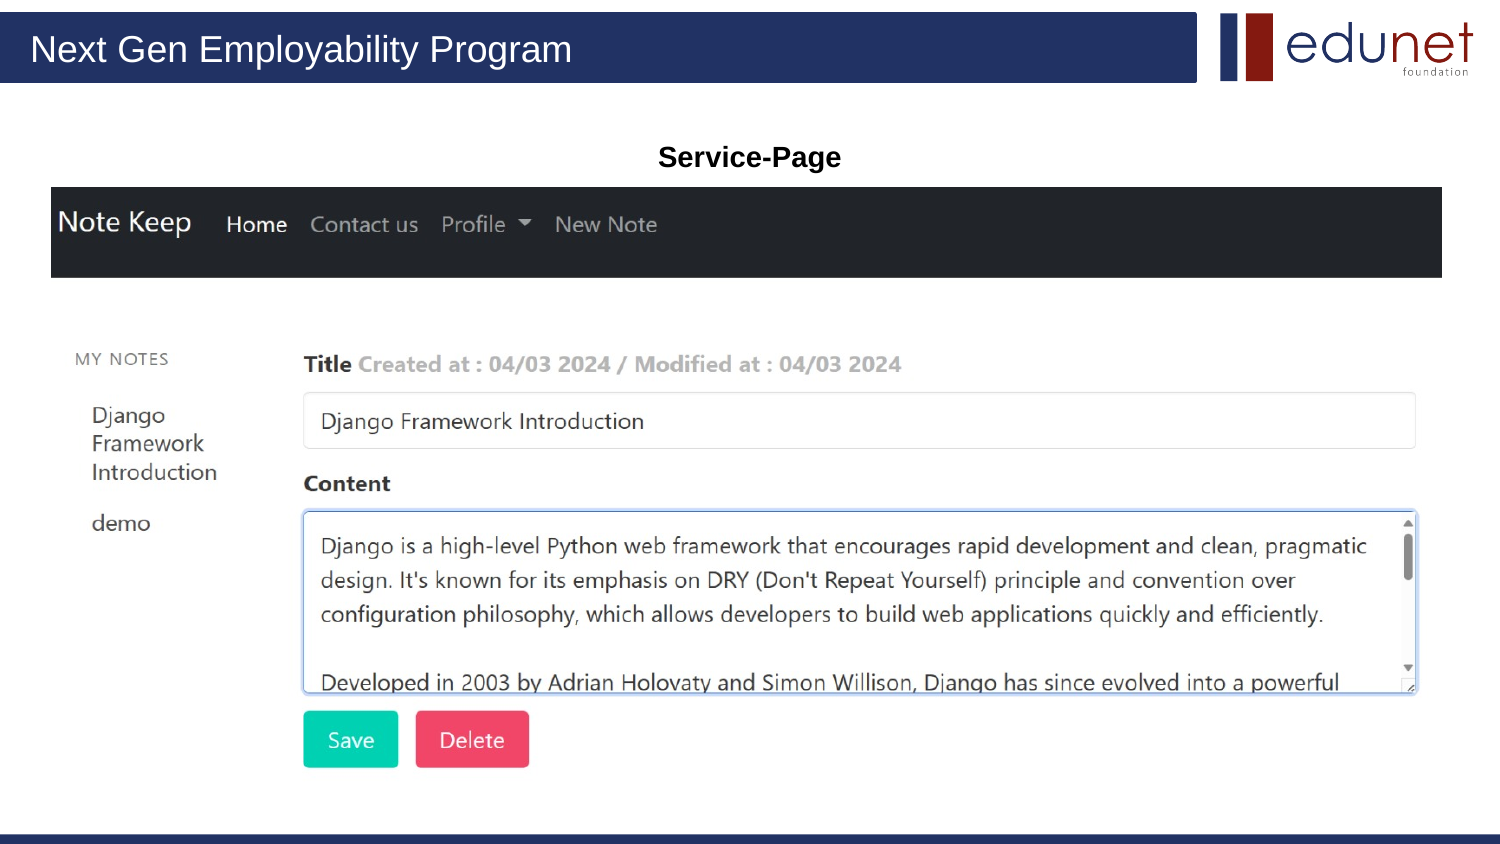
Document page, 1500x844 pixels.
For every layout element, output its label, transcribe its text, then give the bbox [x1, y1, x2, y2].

picture [1279, 14, 1482, 83]
title Service-Page [103, 104, 1397, 186]
picture [51, 187, 1443, 829]
